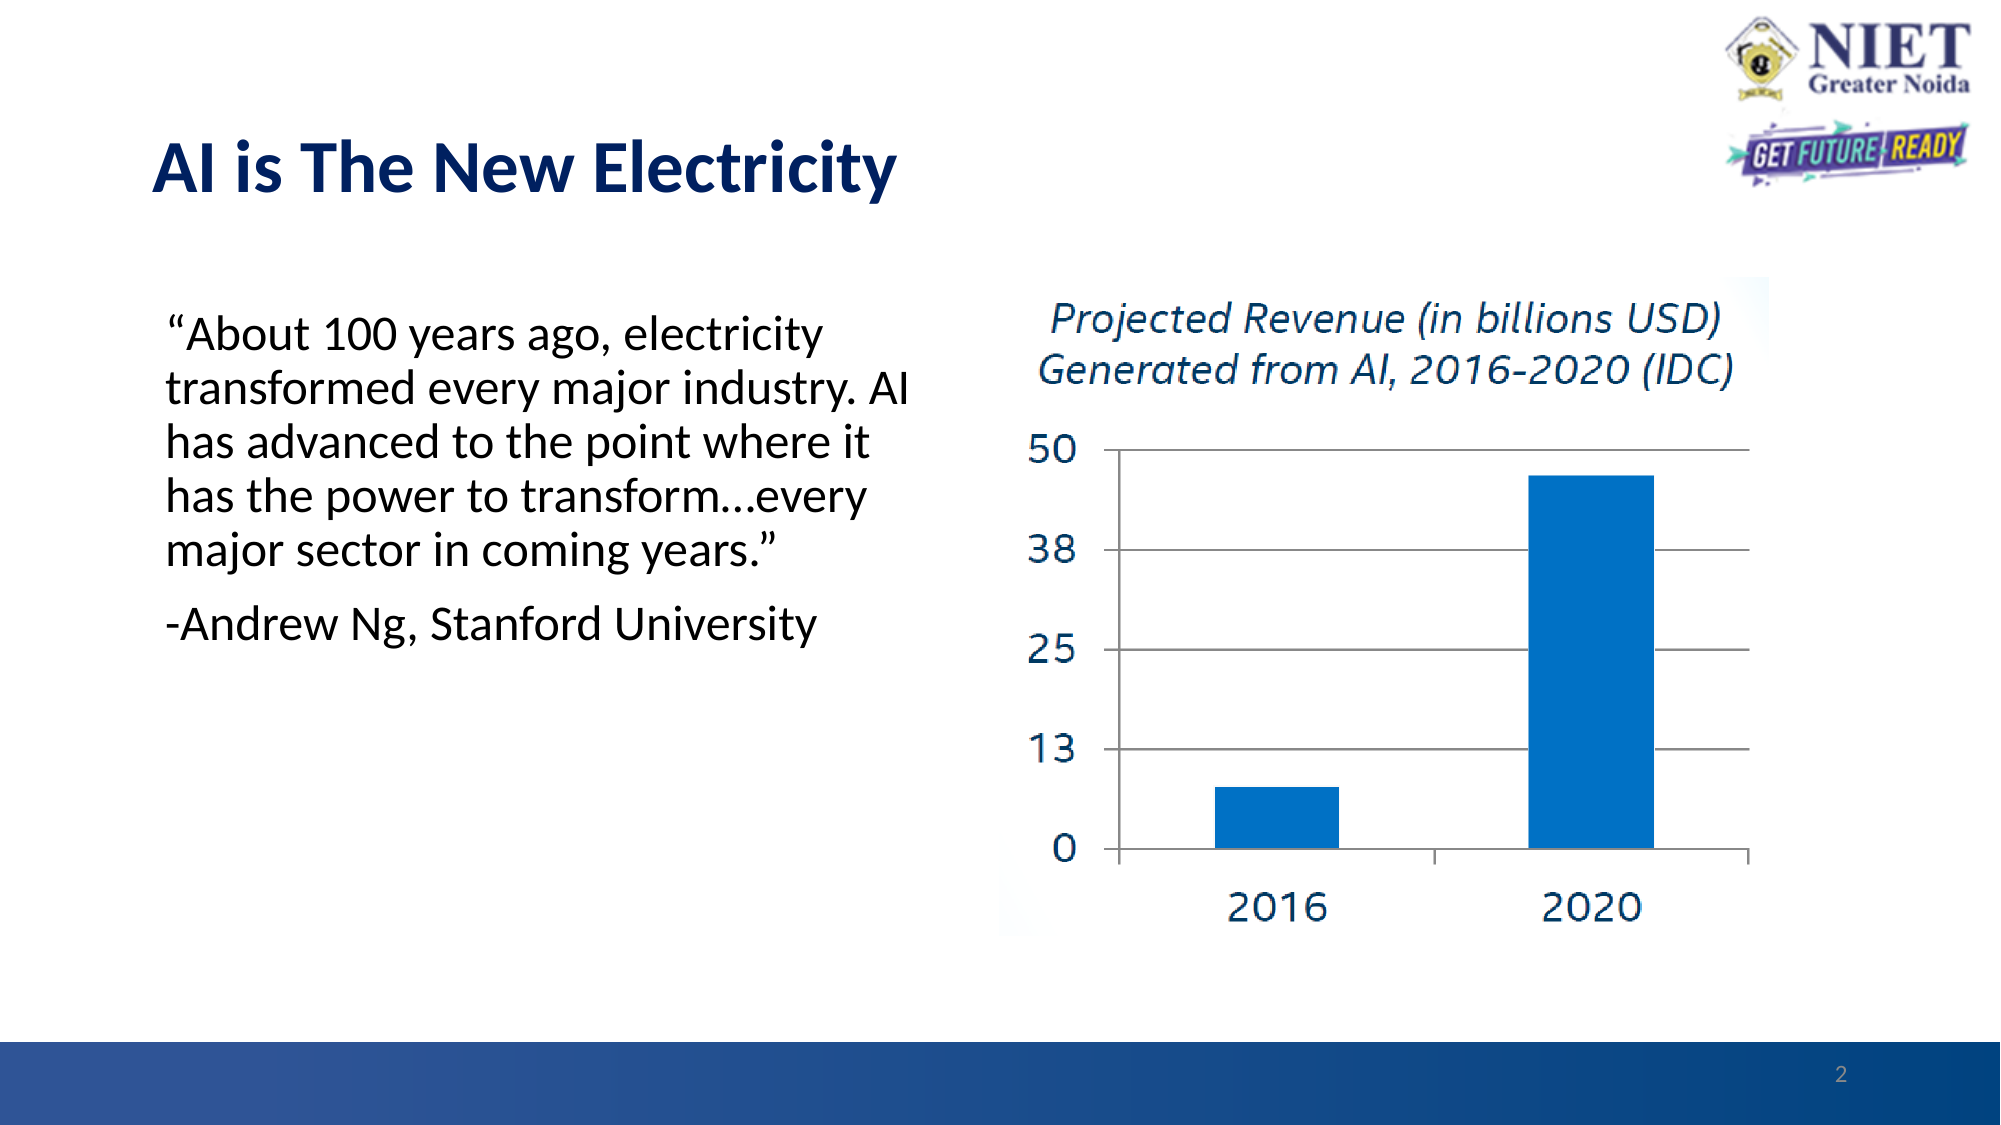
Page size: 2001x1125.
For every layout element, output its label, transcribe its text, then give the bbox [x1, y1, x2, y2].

picture [1668, 0, 2000, 194]
slide_number 2 [1412, 1042, 1863, 1103]
picture [999, 276, 1769, 936]
list “About 100 years ago, electricity transformed every major industry. AI has advanced to the point where it has the power to transform…every major sector in coming years.” -Andrew Ng, Stanford University [137, 299, 950, 1014]
title AI is The New Electricity [137, 59, 1863, 278]
